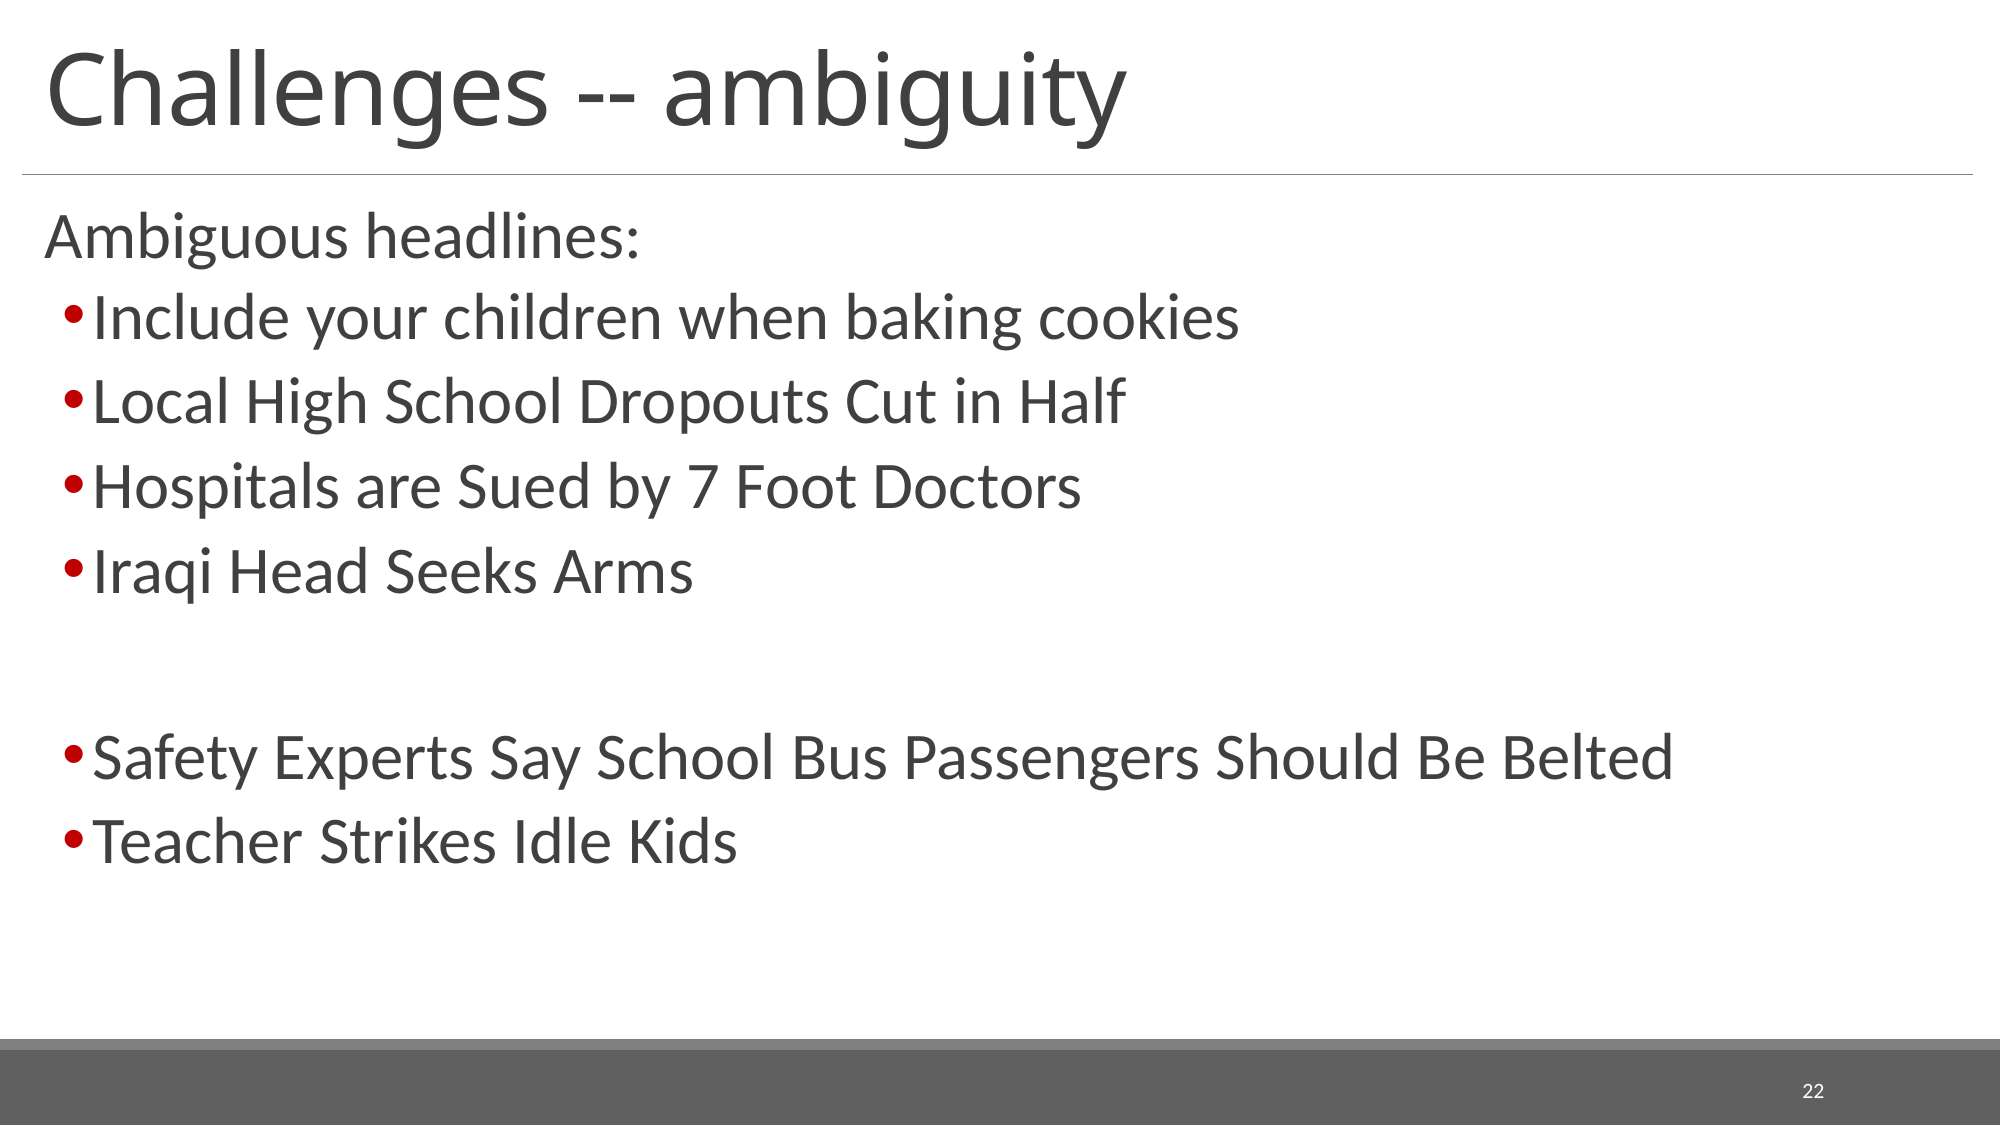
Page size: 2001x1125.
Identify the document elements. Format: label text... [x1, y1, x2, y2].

list Ambiguous headlines: Include your children when baking cookies Local High School Dropouts Cut in Half Hospitals are Sued by 7 Foot Doctors Iraqi Head Seeks Arms Safety Experts Say School Bus Passengers Should Be Belted Teacher Strikes Idle Kids [29, 193, 1969, 1030]
slide_number 22 [1624, 1059, 1840, 1120]
title Challenges -- ambiguity [29, 22, 1969, 154]
